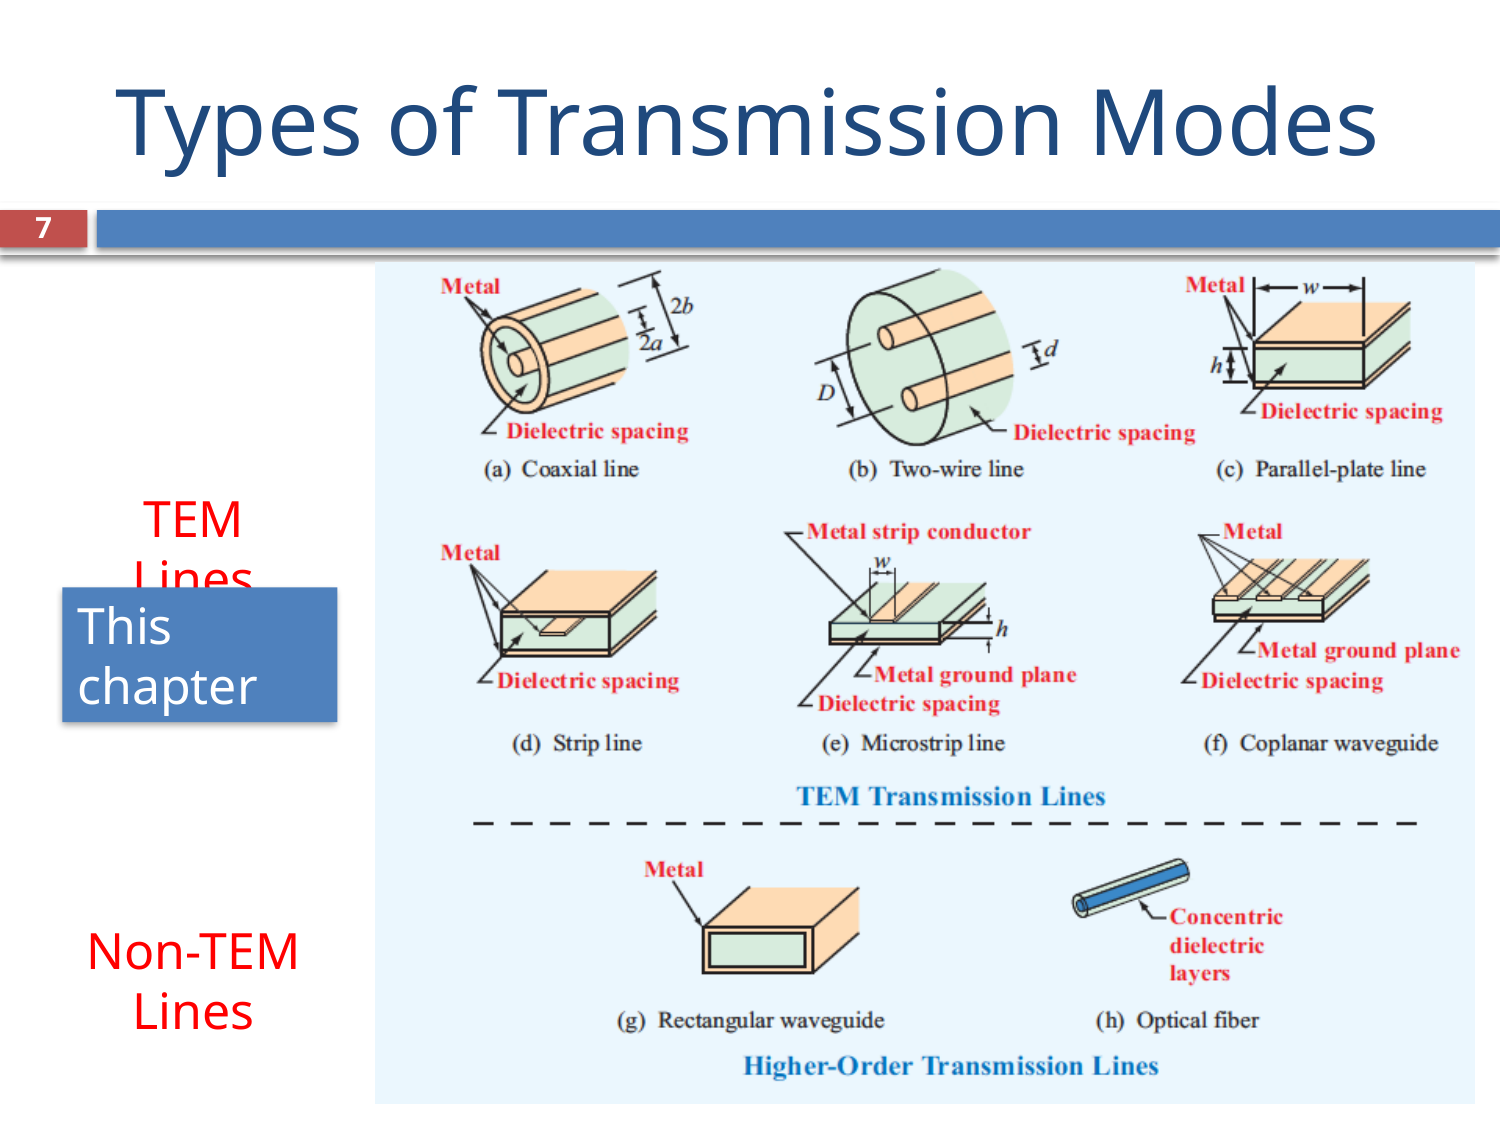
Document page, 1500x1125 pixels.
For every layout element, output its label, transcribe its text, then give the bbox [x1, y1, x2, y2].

text_box Non-TEM Lines [24, 912, 363, 1048]
text_box This chapter [62, 587, 338, 723]
title Types of Transmission Modes [100, 37, 1438, 200]
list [374, 262, 1476, 1104]
text_box TEM Lines [62, 480, 325, 587]
slide_number 7 [0, 208, 88, 249]
